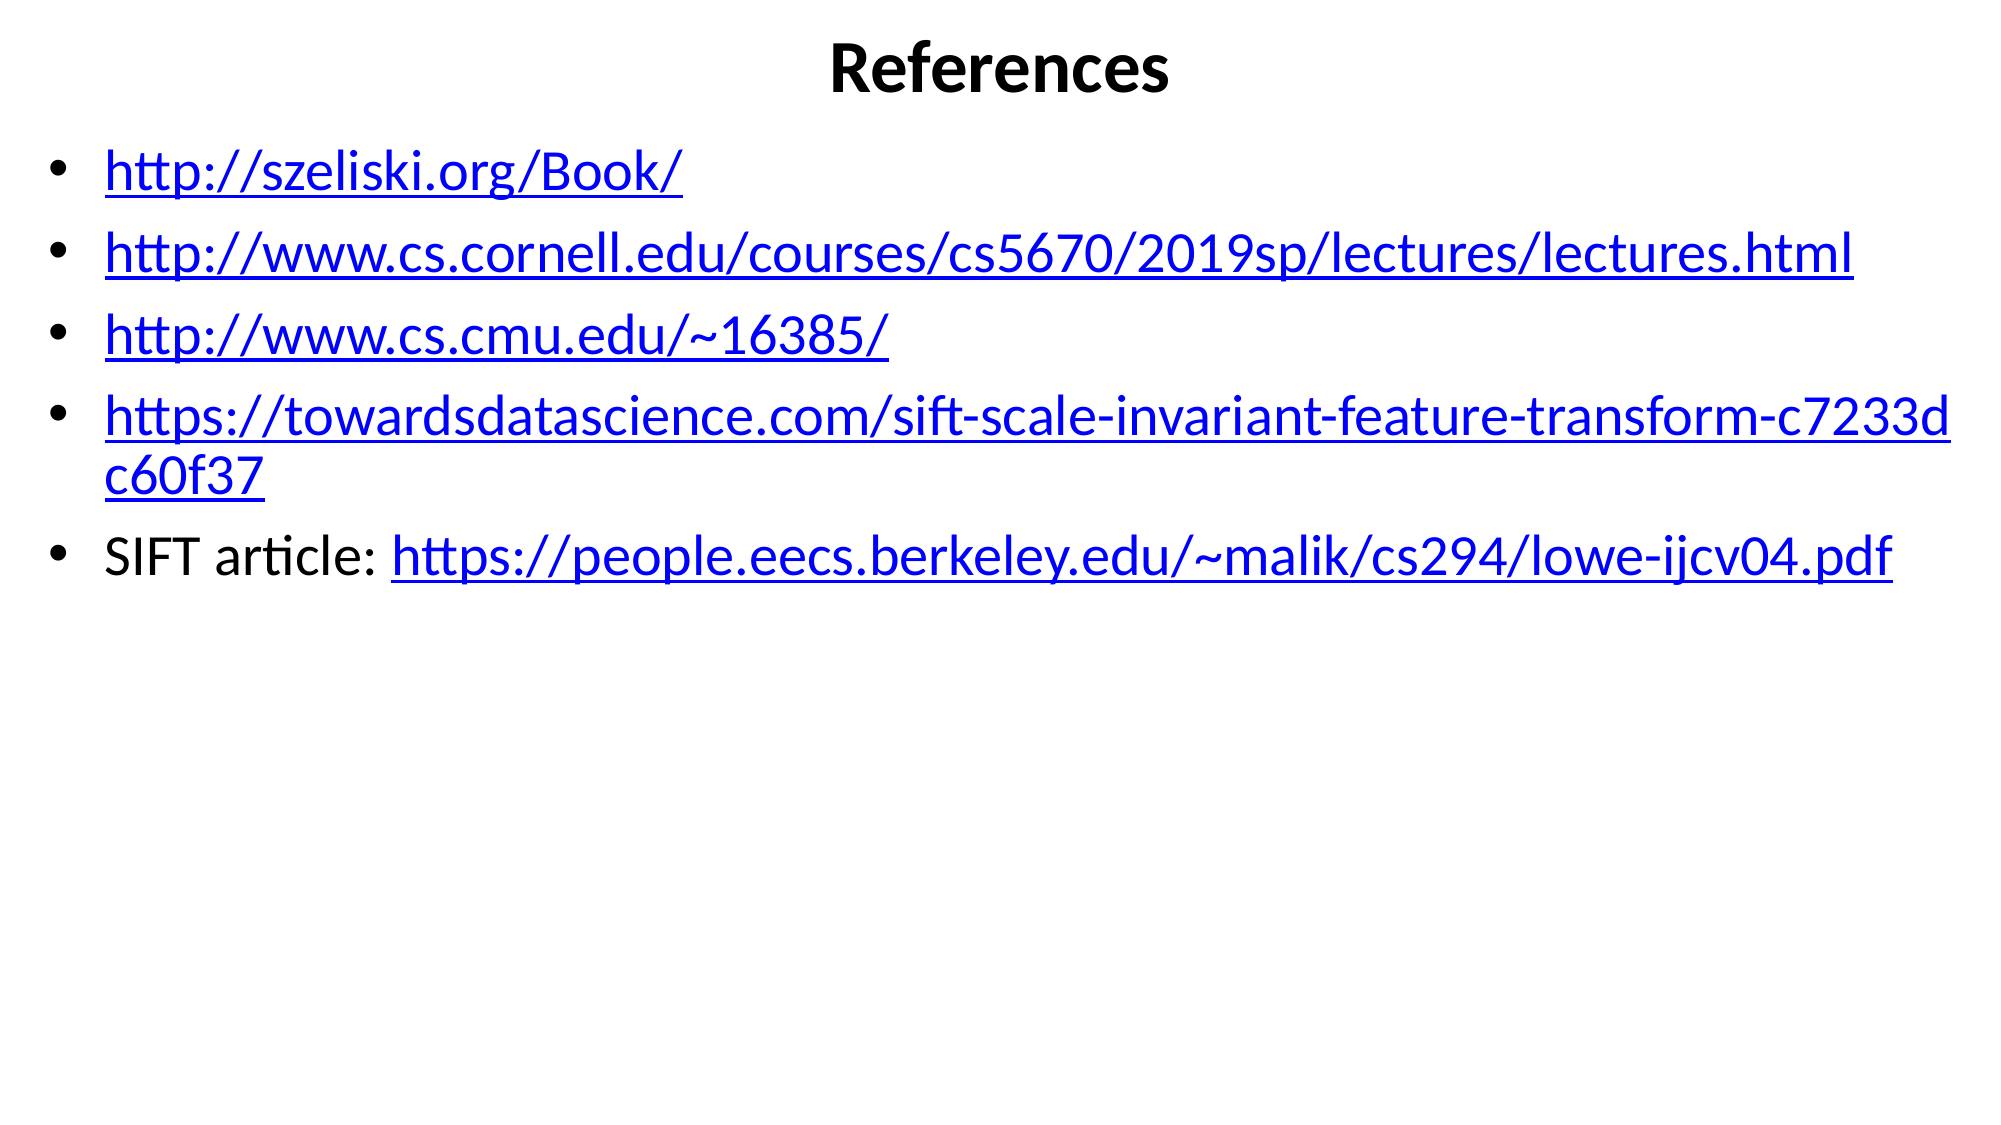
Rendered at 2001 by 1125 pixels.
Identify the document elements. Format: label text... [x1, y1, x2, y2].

list http://szeliski.org/Book/ http://www.cs.cornell.edu/courses/cs5670/2019sp/lectures/lectures.html http://www.cs.cmu.edu/~16385/ https://towardsdatascience.com/sift-scale-invariant-feature-transform-c7233dc60f37 SIFT article: https://people.eecs.berkeley.edu/~malik/cs294/lowe-ijcv04.pdf [33, 125, 1967, 1063]
title References [33, 0, 1967, 125]
